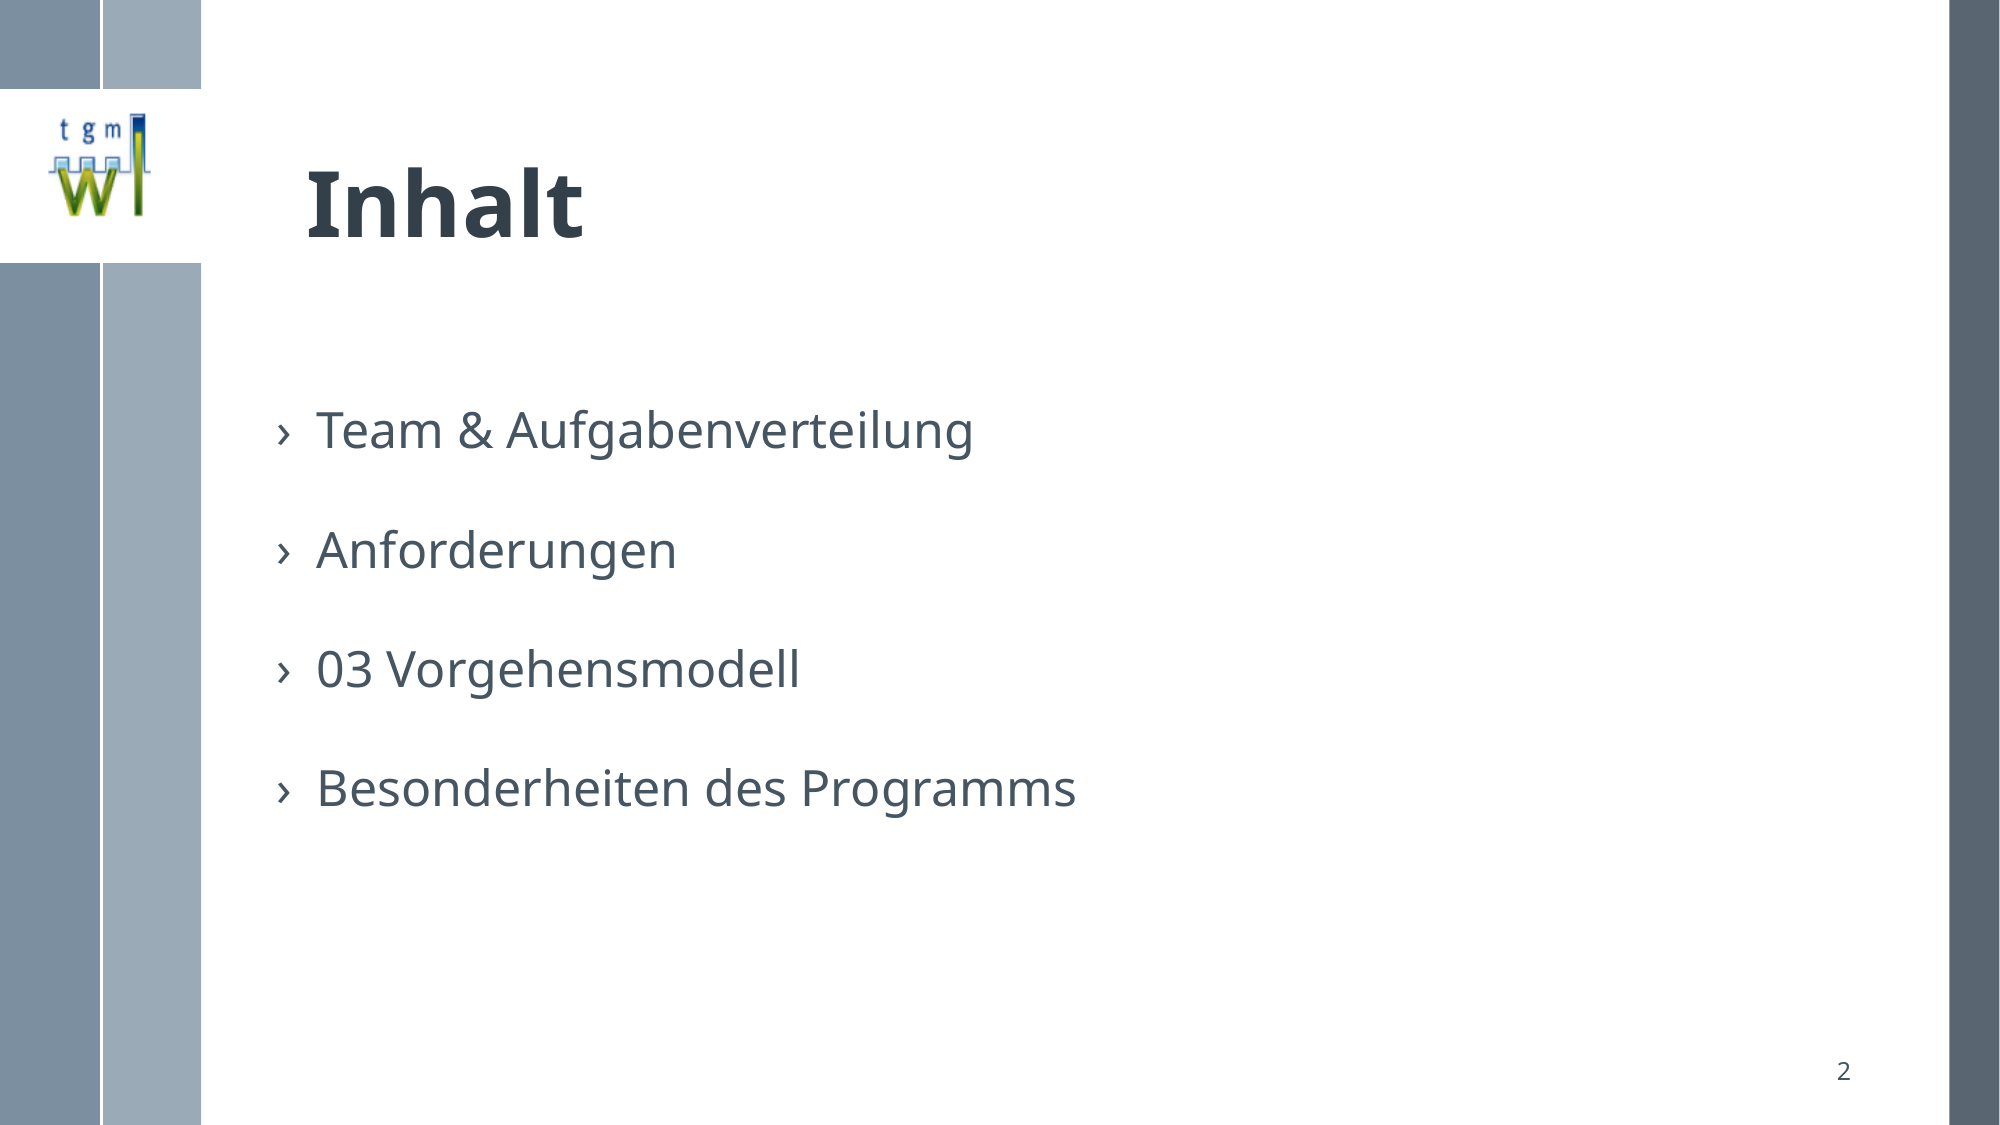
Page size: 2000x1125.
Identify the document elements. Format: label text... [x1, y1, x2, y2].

picture [0, 89, 205, 263]
title Inhalt [291, 127, 699, 262]
list Team & Aufgabenverteilung Anforderungen 03 Vorgehensmodell Besonderheiten des Programms [261, 262, 1437, 870]
slide_number 2 [1766, 1042, 1867, 1103]
